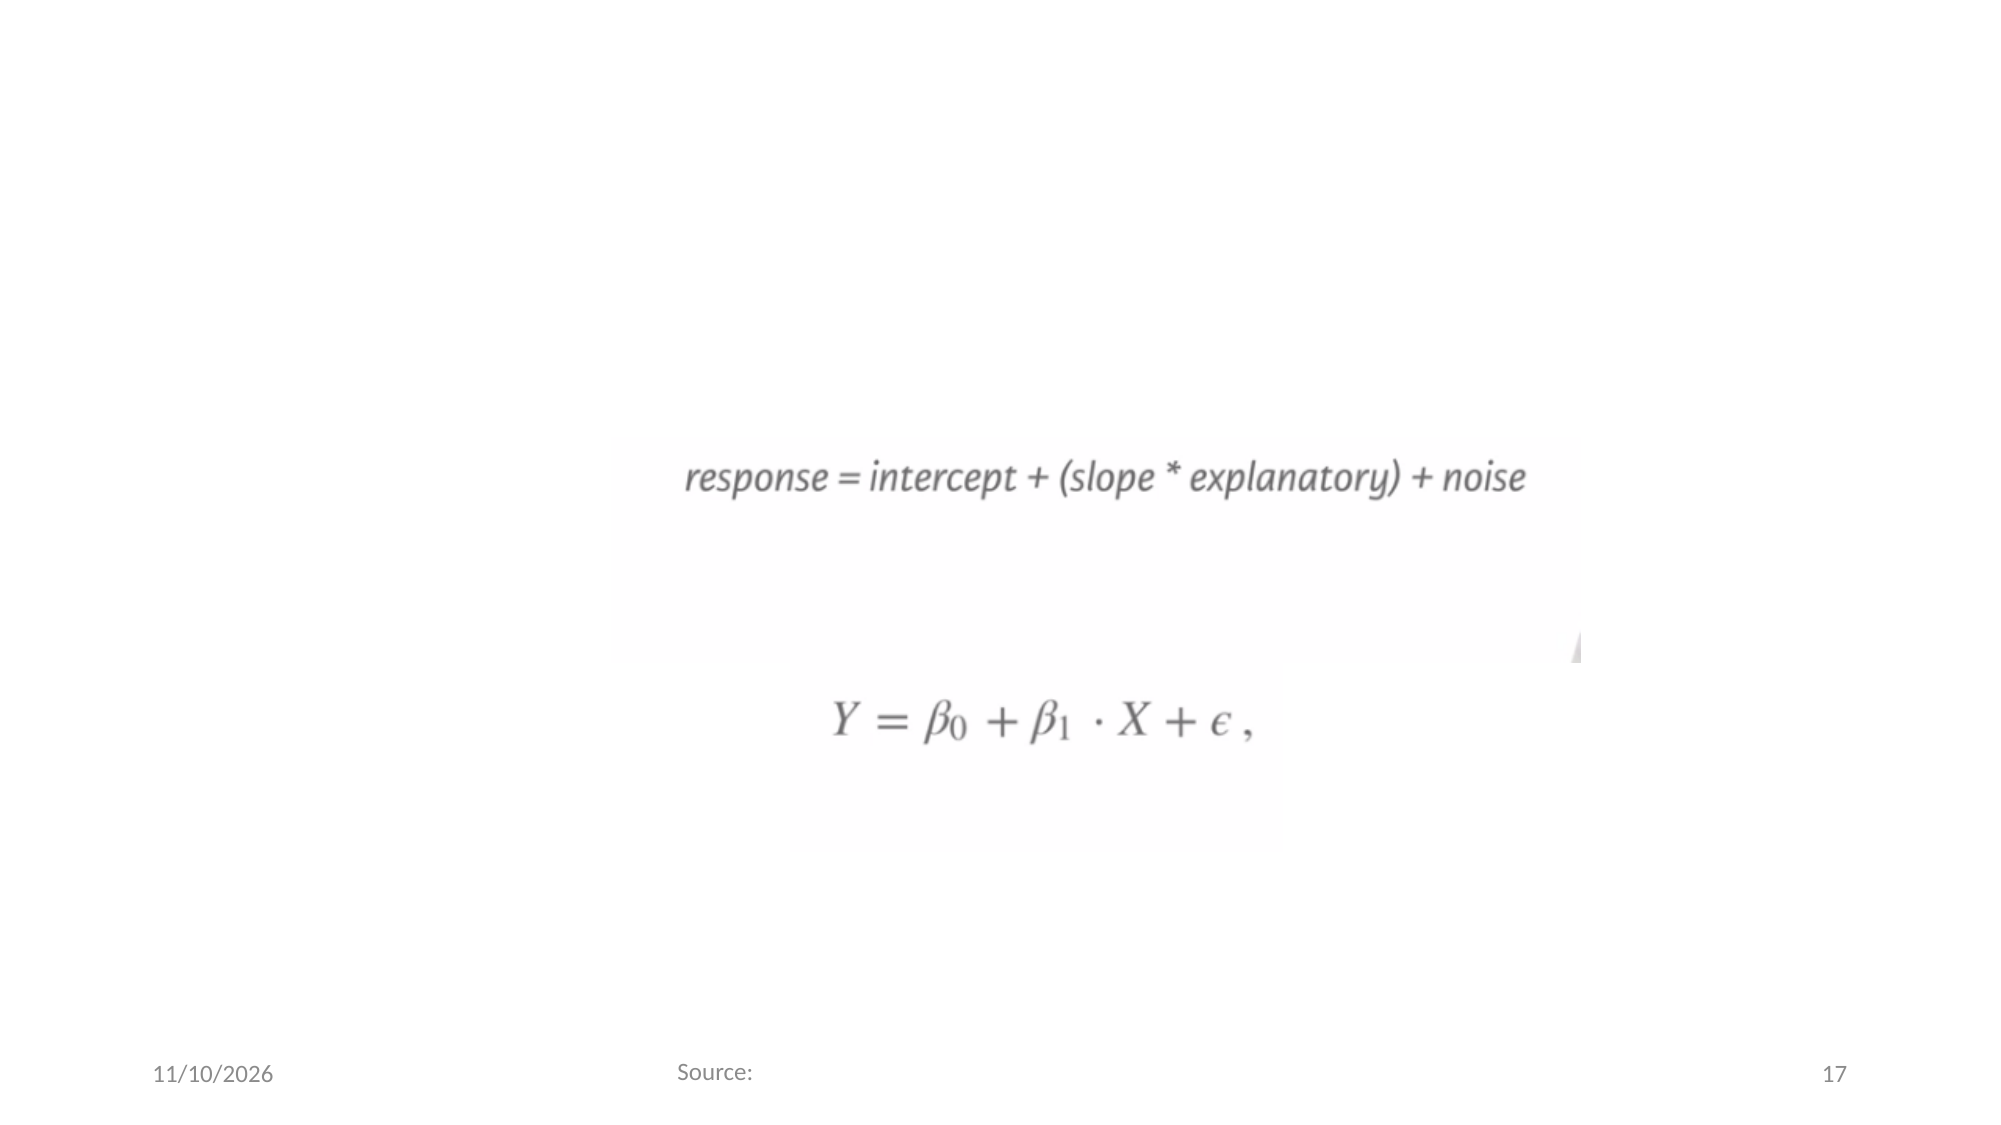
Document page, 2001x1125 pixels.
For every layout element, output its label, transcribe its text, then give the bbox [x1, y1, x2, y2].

slide_number 17 [1412, 1042, 1863, 1103]
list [789, 663, 1283, 852]
footer Source: [662, 1040, 1338, 1100]
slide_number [137, 1042, 588, 1103]
picture [611, 437, 1581, 663]
